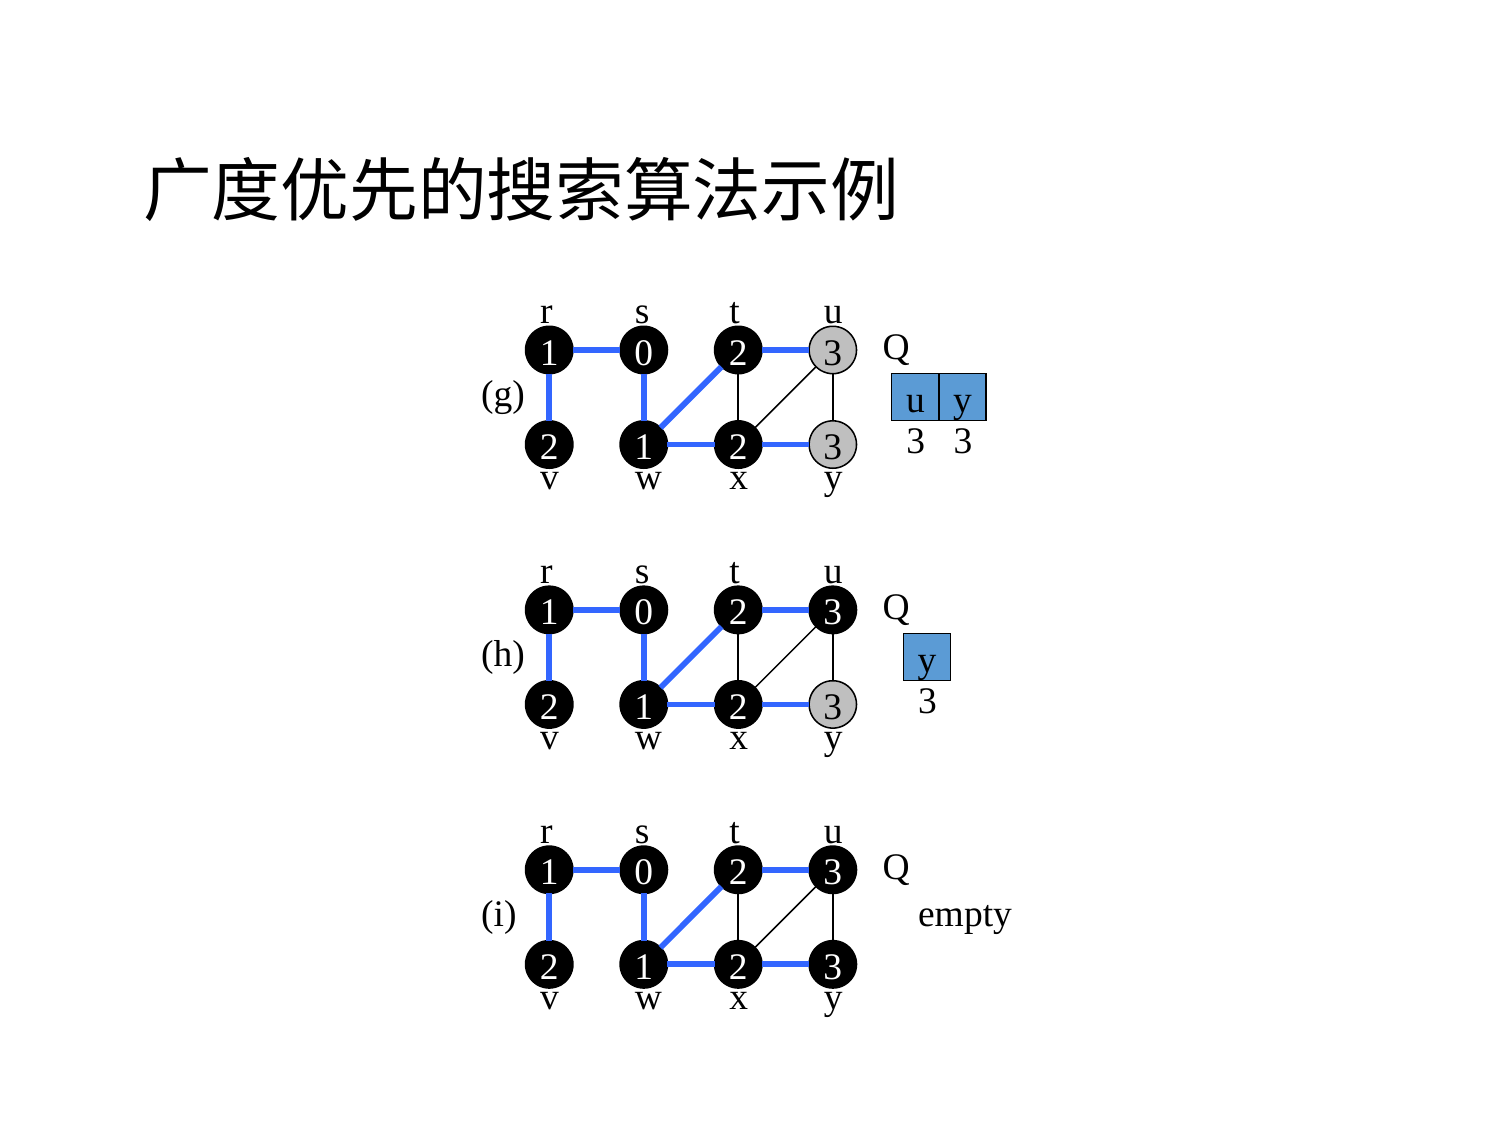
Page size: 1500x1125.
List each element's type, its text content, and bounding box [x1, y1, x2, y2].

text_box 3 [891, 409, 938, 469]
text_box (i) [466, 881, 561, 942]
text_box 3 [809, 420, 857, 444]
text_box y [938, 373, 987, 409]
text_box 3 [903, 668, 951, 729]
text_box 3 [809, 680, 857, 704]
text_box Q [867, 574, 939, 635]
text_box 2 [525, 942, 573, 964]
text_box 广度优先的搜索算法示例 [128, 84, 1422, 303]
text_box 2 [525, 422, 573, 444]
text_box s [620, 798, 668, 859]
text_box 3 [938, 409, 987, 469]
text_box x [714, 444, 762, 505]
text_box v [525, 444, 573, 505]
text_box 2 [714, 339, 762, 374]
text_box v [525, 704, 573, 765]
text_box u [891, 373, 938, 409]
text_box 2 [714, 859, 762, 894]
text_box 3 [809, 599, 857, 634]
text_box Q [867, 834, 939, 895]
text_box r [525, 538, 573, 599]
text_box x [714, 704, 762, 765]
text_box w [620, 444, 668, 505]
text_box (g) [466, 361, 561, 422]
text_box u [809, 798, 857, 859]
text_box y [809, 964, 857, 1024]
text_box t [714, 538, 762, 599]
text_box 1 [620, 680, 668, 704]
text_box 2 [525, 682, 573, 704]
text_box r [525, 303, 573, 339]
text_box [754, 886, 817, 948]
text_box 3 [809, 859, 857, 894]
text_box w [620, 964, 668, 1024]
text_box r [525, 798, 573, 859]
text_box w [620, 704, 668, 765]
text_box Q [867, 314, 939, 375]
text_box u [809, 303, 857, 339]
text_box 0 [620, 599, 668, 634]
text_box (h) [466, 621, 561, 682]
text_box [660, 886, 722, 948]
text_box 1 [525, 339, 573, 371]
text_box 1 [620, 421, 668, 444]
text_box empty [903, 881, 1034, 942]
text_box 0 [620, 859, 668, 894]
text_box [754, 366, 817, 428]
text_box 1 [525, 599, 573, 631]
text_box t [714, 303, 762, 339]
text_box 0 [620, 339, 668, 374]
text_box 1 [620, 940, 668, 964]
text_box 2 [714, 680, 762, 704]
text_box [660, 626, 722, 688]
text_box 2 [714, 599, 762, 634]
text_box t [714, 798, 762, 859]
text_box 2 [714, 940, 762, 964]
text_box u [809, 538, 857, 599]
text_box s [620, 538, 668, 599]
text_box 3 [809, 339, 857, 374]
text_box x [714, 964, 762, 1024]
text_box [660, 366, 722, 428]
text_box s [620, 303, 668, 339]
text_box y [903, 633, 951, 668]
text_box 3 [809, 940, 857, 964]
text_box v [525, 964, 573, 1024]
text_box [754, 626, 817, 688]
text_box 2 [714, 420, 762, 444]
text_box y [809, 704, 857, 765]
text_box 1 [525, 859, 573, 891]
text_box y [809, 444, 857, 505]
